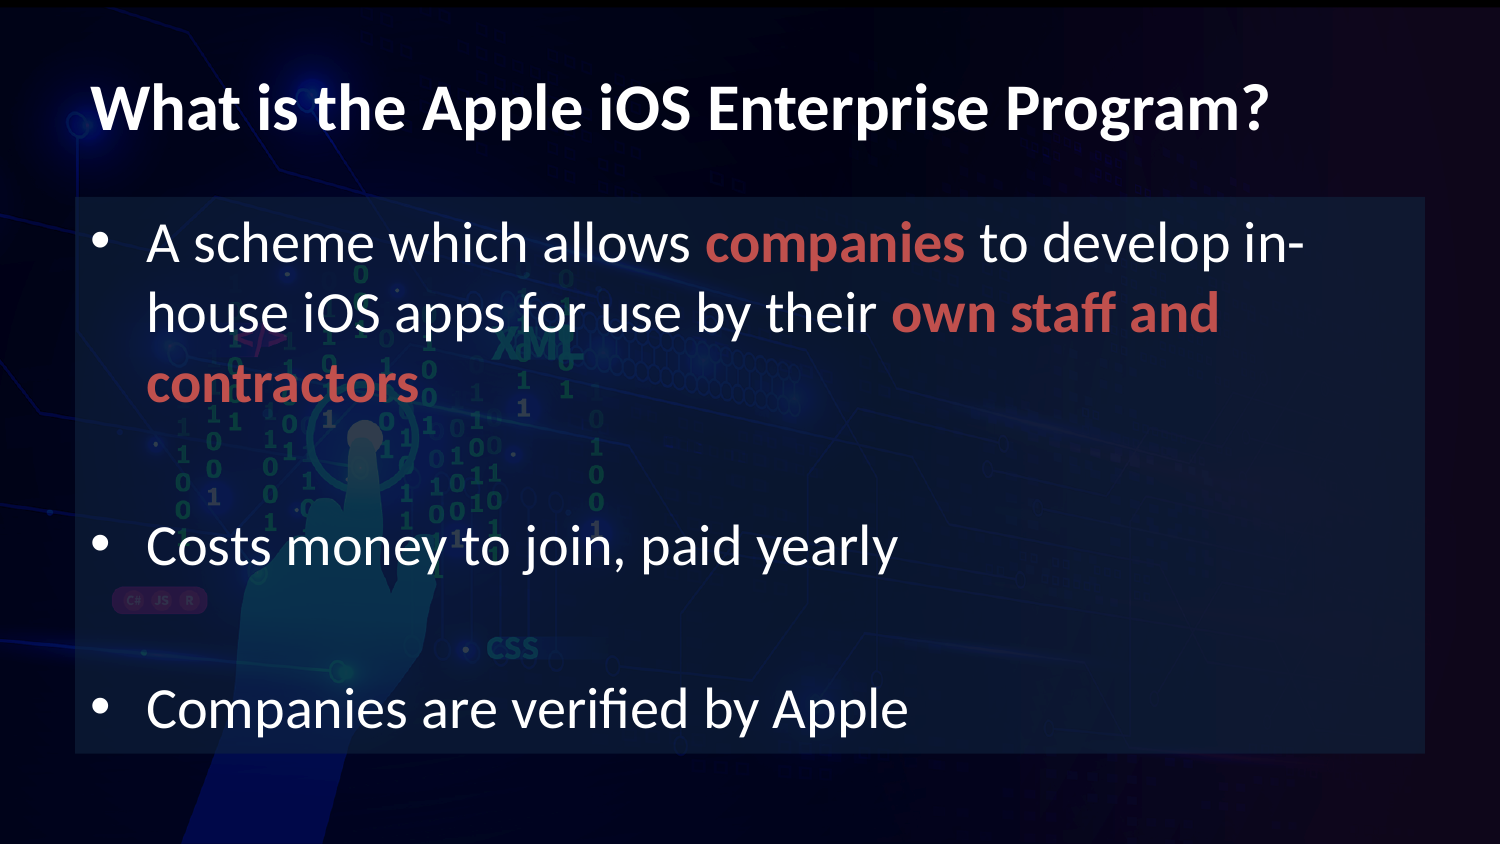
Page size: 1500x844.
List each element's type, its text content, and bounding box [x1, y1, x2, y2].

list A scheme which allows companies to develop in-house iOS apps for use by their own staff and contractors Costs money to join, paid yearly Companies are verified by Apple [75, 196, 1425, 754]
title What is the Apple iOS Enterprise Program? [75, 33, 1425, 175]
picture [0, 8, 1500, 844]
